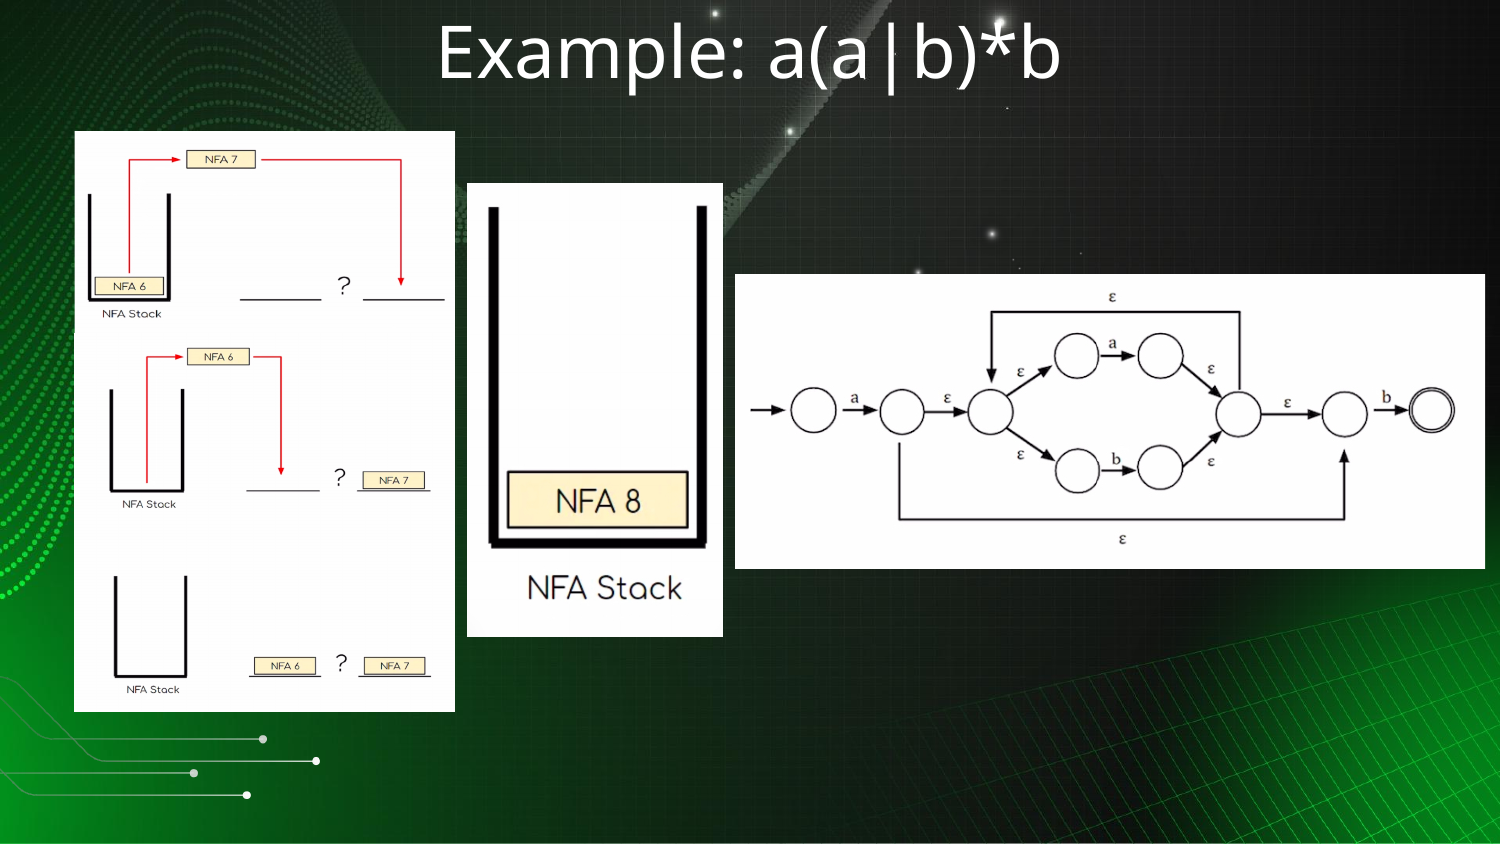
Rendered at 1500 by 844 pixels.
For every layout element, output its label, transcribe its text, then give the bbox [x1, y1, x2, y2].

picture [0, 0, 1500, 844]
title Example: a(a|b)*b [126, 0, 1374, 164]
